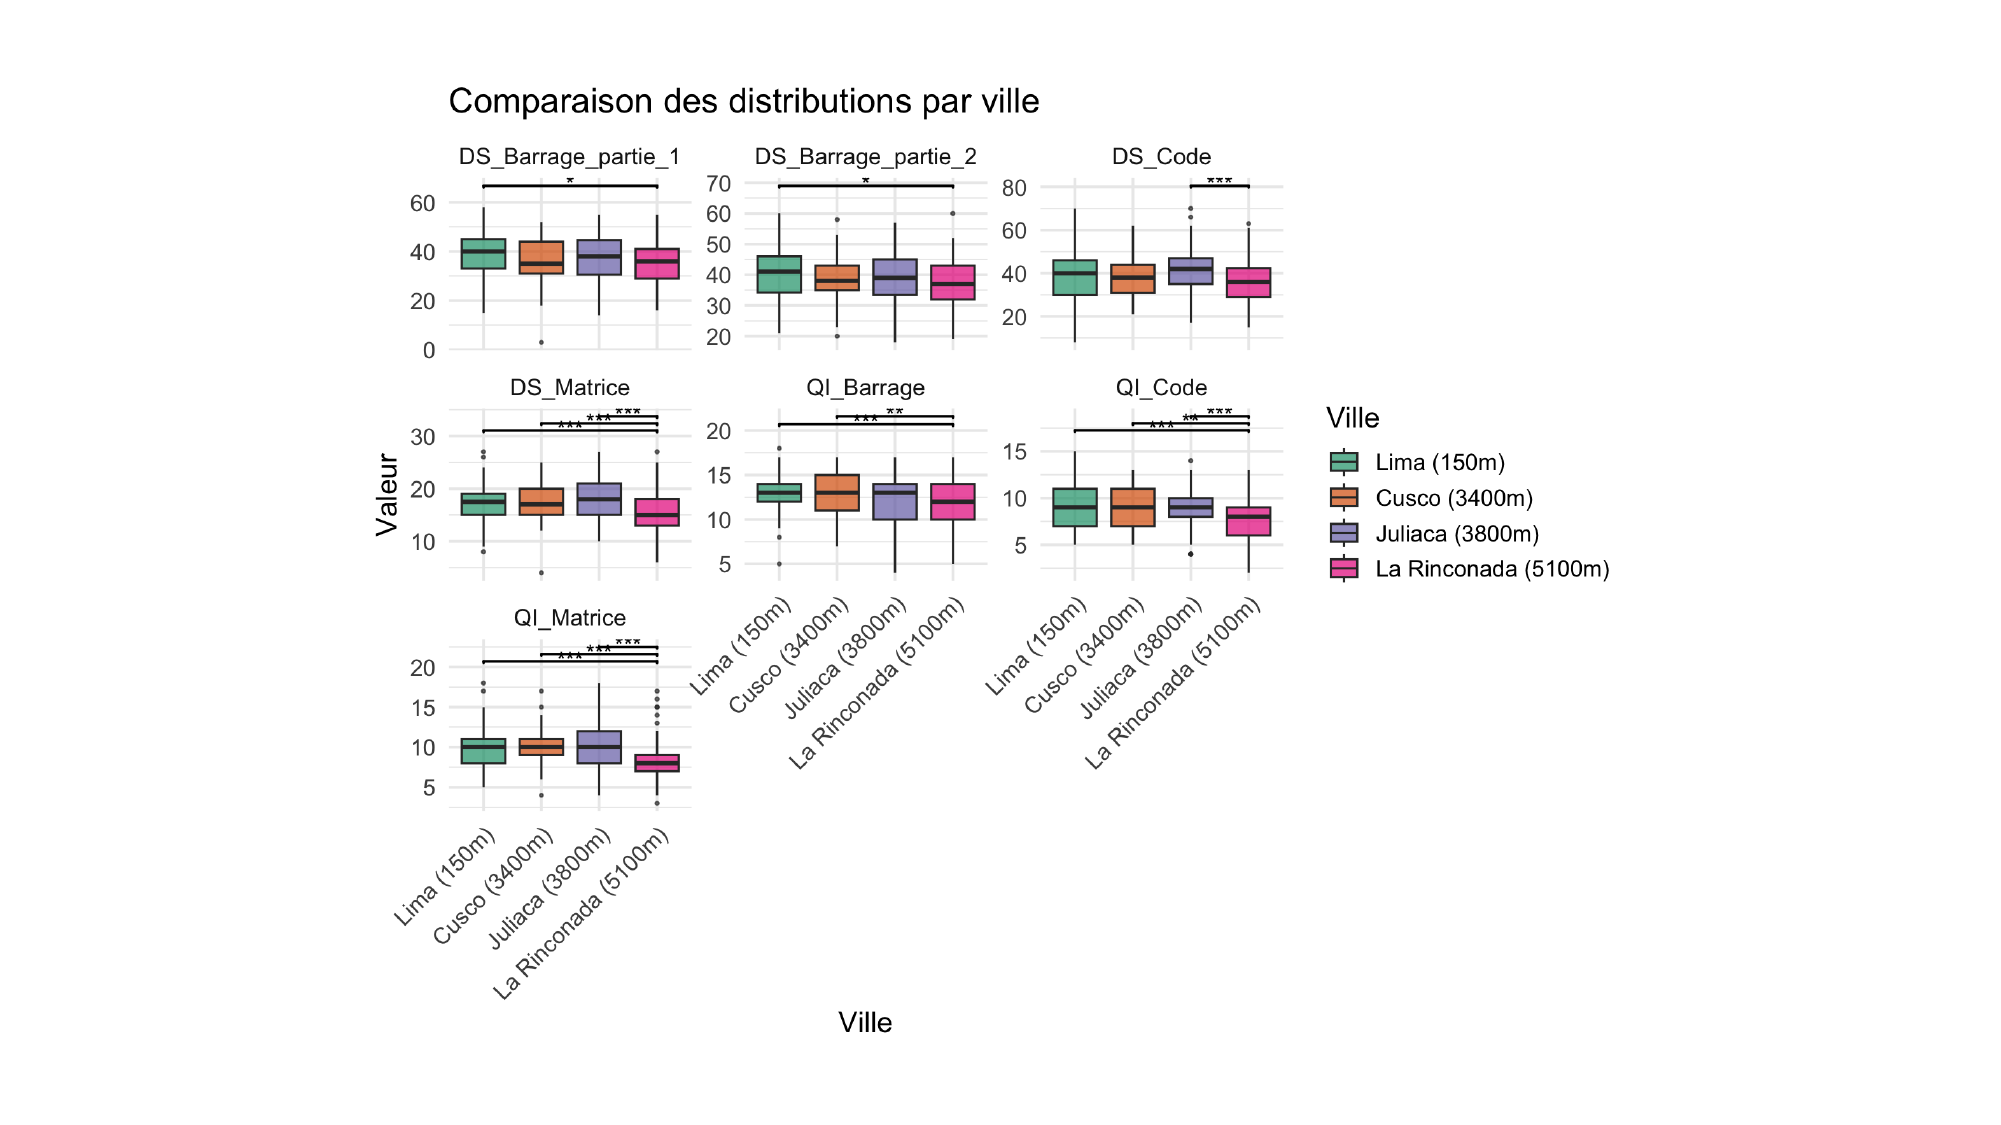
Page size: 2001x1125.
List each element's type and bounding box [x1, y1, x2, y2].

picture [361, 72, 1638, 1053]
